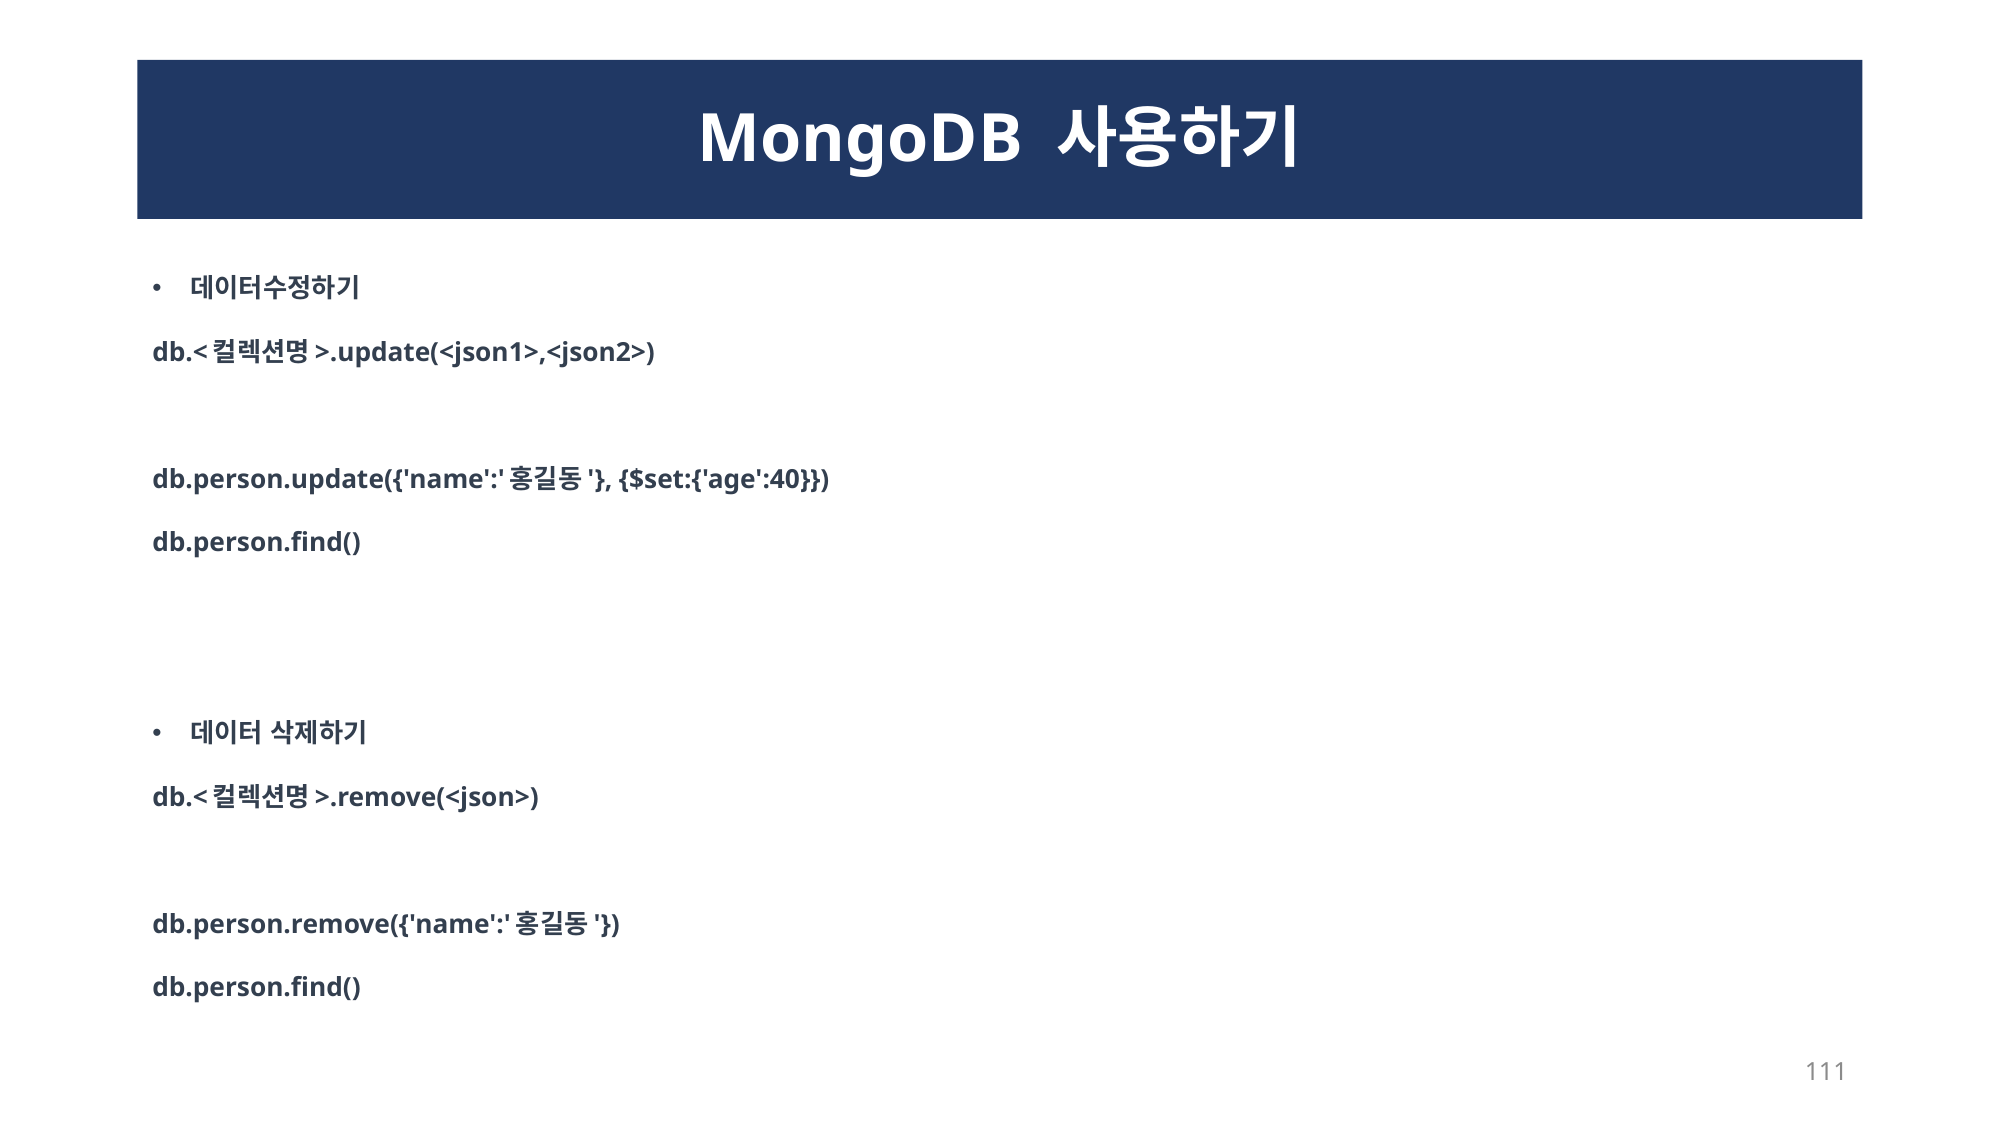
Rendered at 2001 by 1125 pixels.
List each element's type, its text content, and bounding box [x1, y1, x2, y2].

title MongoDB 사용하기 [137, 59, 1863, 219]
list 데이터수정하기 db.<컬렉션명>.update(<json1>,<json2>) db.person.update({'name':'홍길동'}, {$set:{'age':40}}) db.person.find() 데이터 삭제하기 db.<컬렉션명>.remove(<json>) db.person.remove({'name':'홍길동'}) db.person.find() [137, 248, 1863, 1014]
slide_number 111 [1412, 1042, 1863, 1103]
